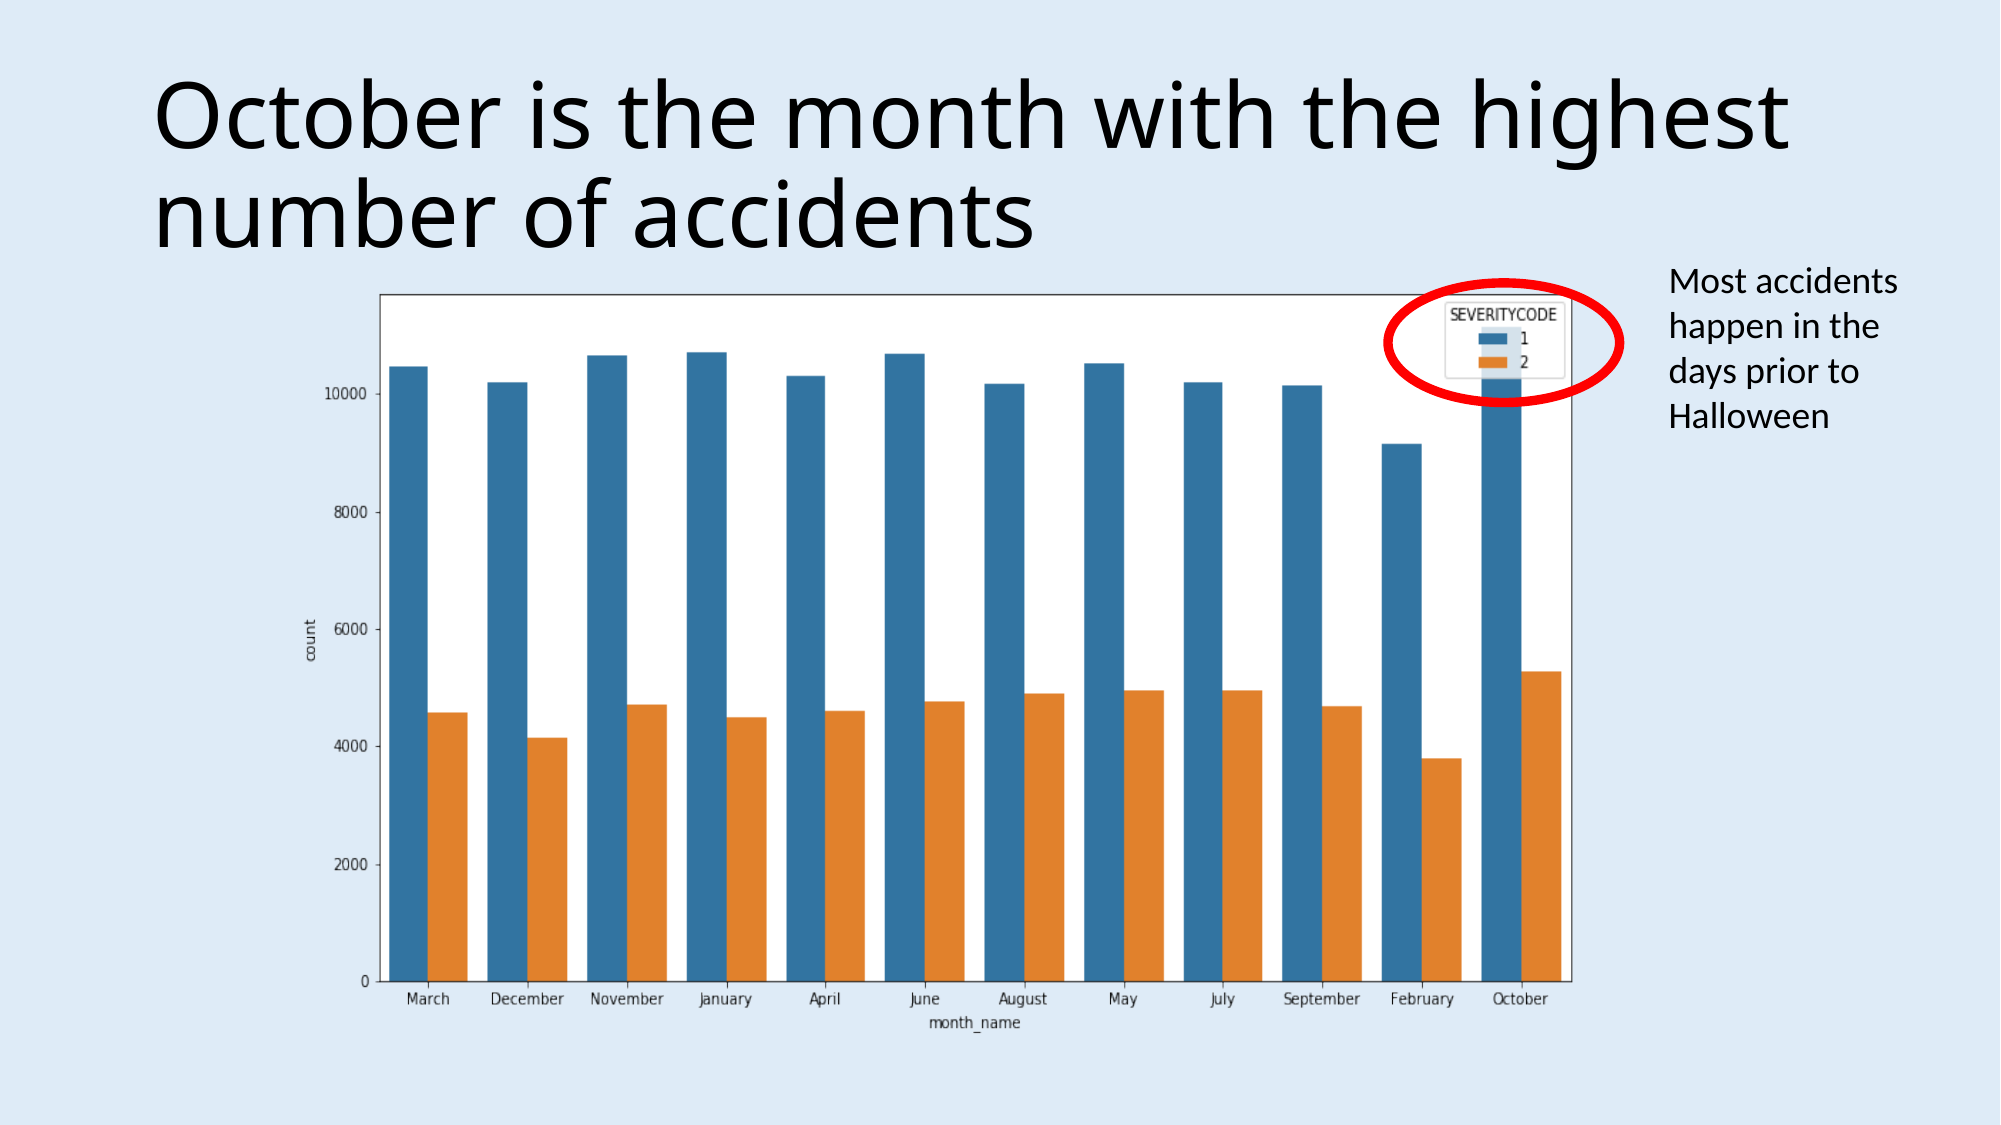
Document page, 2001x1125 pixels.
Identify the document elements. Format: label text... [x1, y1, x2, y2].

text_box [1580, 296, 1621, 389]
picture [294, 283, 1580, 1043]
text_box Most accidents happen in the days prior to Halloween [1653, 248, 1939, 444]
title October is the month with the highest number of accidents [137, 59, 1863, 278]
